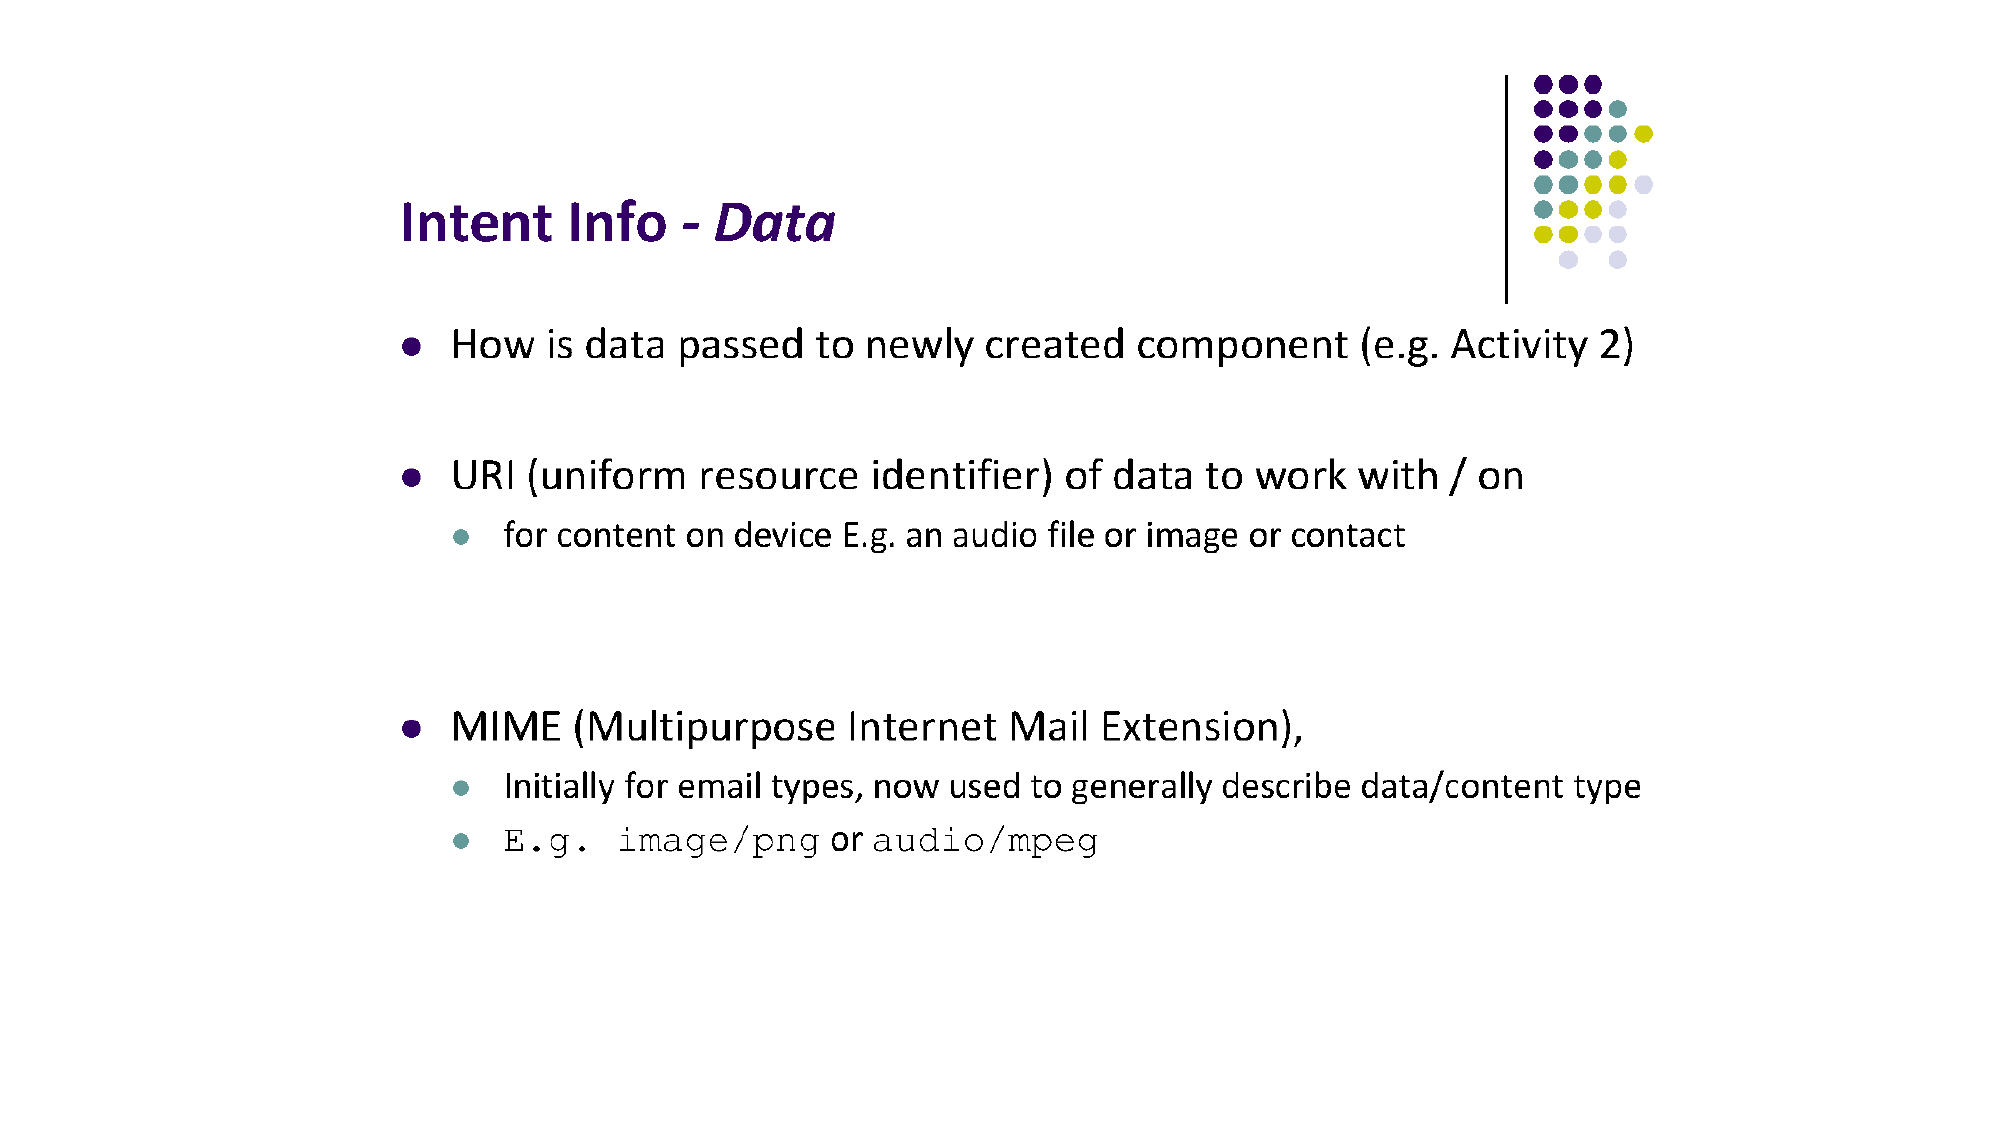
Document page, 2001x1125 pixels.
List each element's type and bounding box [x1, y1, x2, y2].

picture [249, 0, 1750, 1125]
